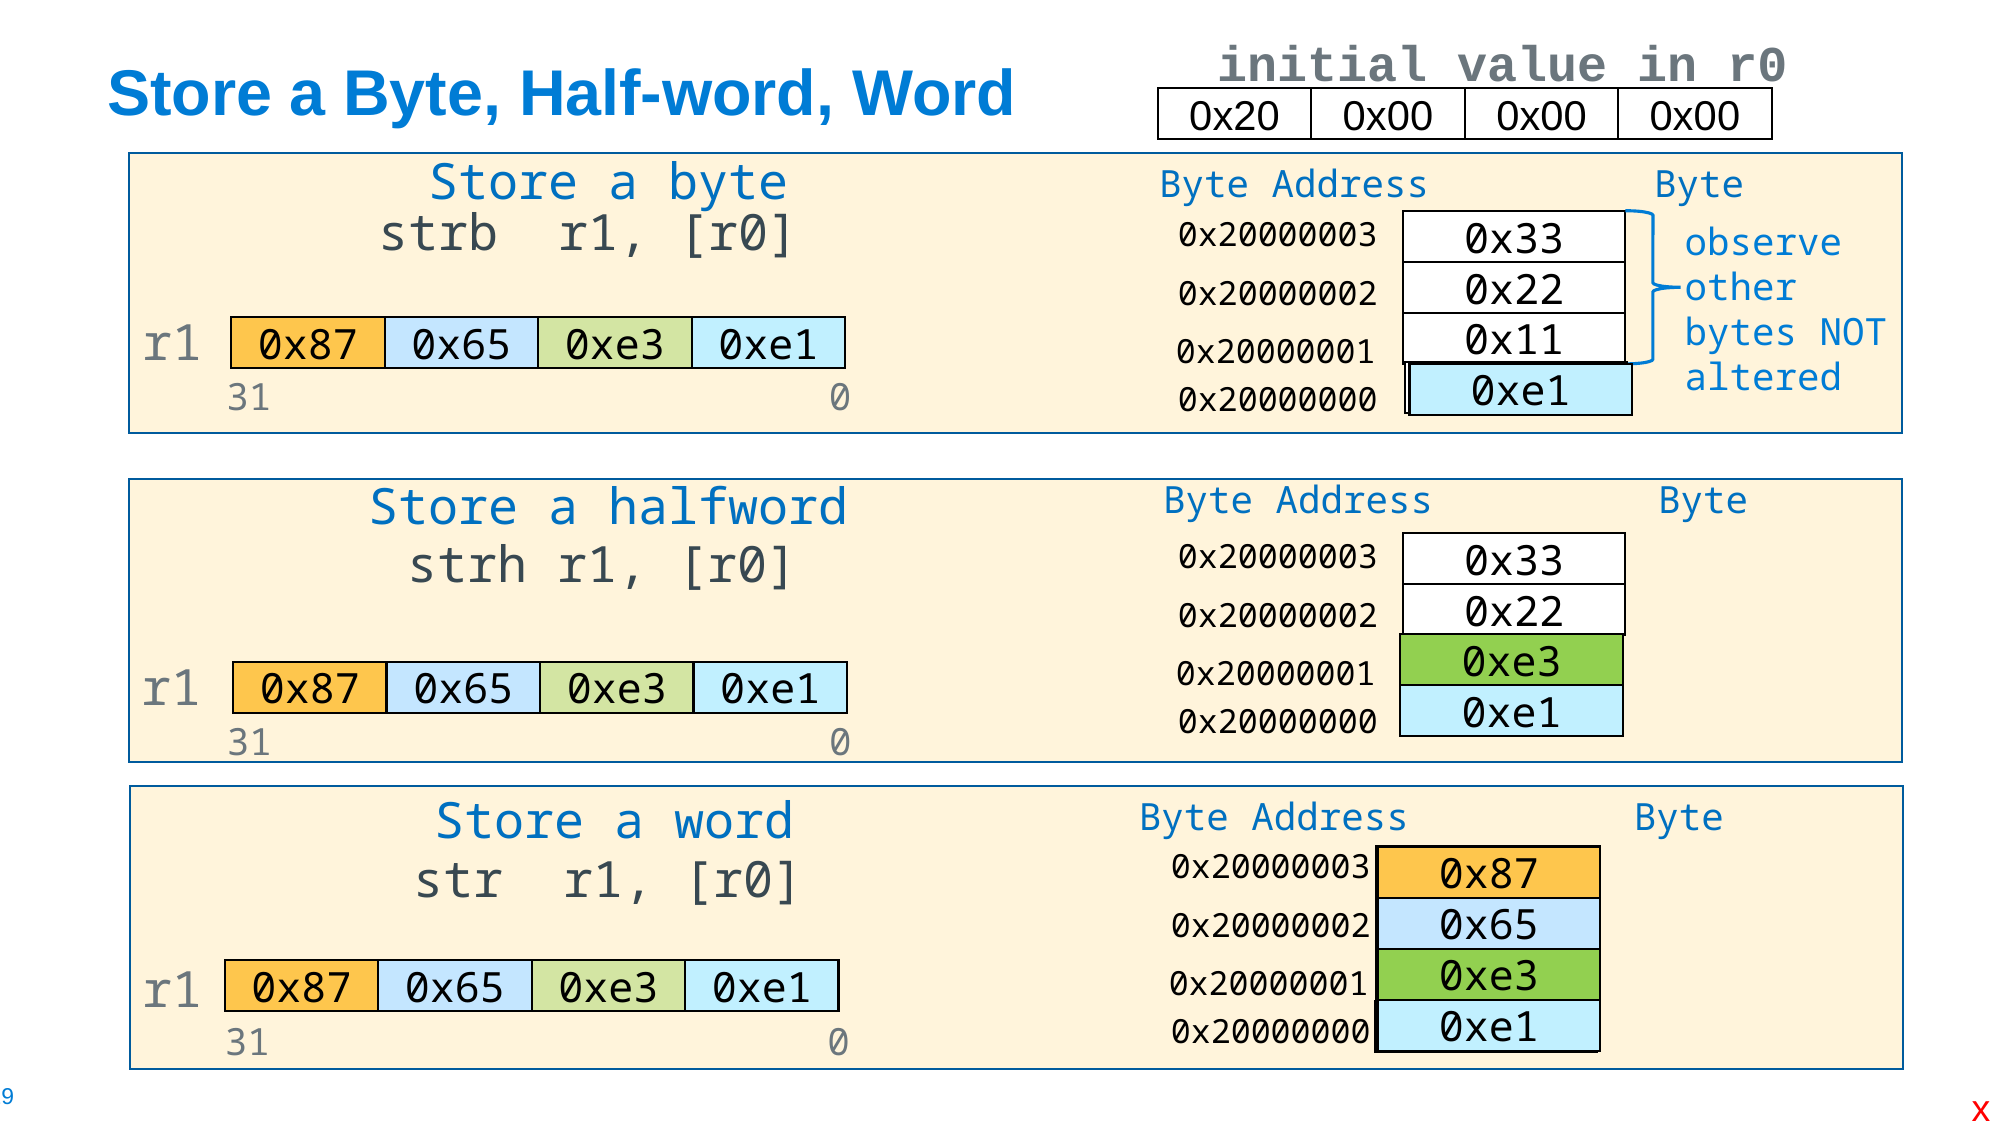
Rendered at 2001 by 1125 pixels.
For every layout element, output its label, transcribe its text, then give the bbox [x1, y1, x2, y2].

text_box 0x20000000 [1163, 371, 1393, 426]
text_box 0x00 [1617, 99, 1773, 140]
text_box 0xe3 [537, 316, 691, 369]
text_box 0x65 [384, 316, 537, 369]
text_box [1377, 846, 1600, 1051]
text_box 31 [211, 365, 287, 426]
text_box x [1956, 1076, 2000, 1125]
text_box 0xe1 [691, 316, 846, 369]
text_box [128, 152, 1903, 434]
text_box 0x00 [1464, 99, 1617, 140]
title Store a Byte, Half-word, Word [92, 19, 1817, 137]
text_box 0 [814, 365, 867, 426]
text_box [128, 780, 1903, 1072]
text_box 0x00 [1404, 361, 1625, 414]
text_box 0x20000003 [1163, 213, 1393, 260]
text_box 0x87 [230, 316, 384, 369]
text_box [1400, 633, 1623, 737]
text_box 0x22 [1402, 263, 1625, 314]
text_box 0x33 [1402, 213, 1625, 263]
text_box initial value in r0 [1202, 23, 1803, 99]
text_box 0x20 [1157, 87, 1310, 140]
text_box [127, 467, 1902, 772]
text_box 0x00 [1310, 99, 1464, 140]
text_box 0x20000002 [1163, 264, 1393, 320]
text_box strb r1, [r0] [363, 193, 814, 269]
text_box Store a byte [413, 141, 804, 193]
text_box Byte Address Byte [1144, 152, 1759, 213]
text_box 0x11 [1402, 314, 1625, 365]
text_box 0x20000001 [1161, 322, 1391, 378]
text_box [1625, 210, 1916, 408]
text_box 0xe1 [1408, 363, 1633, 416]
text_box r1 [127, 302, 217, 378]
